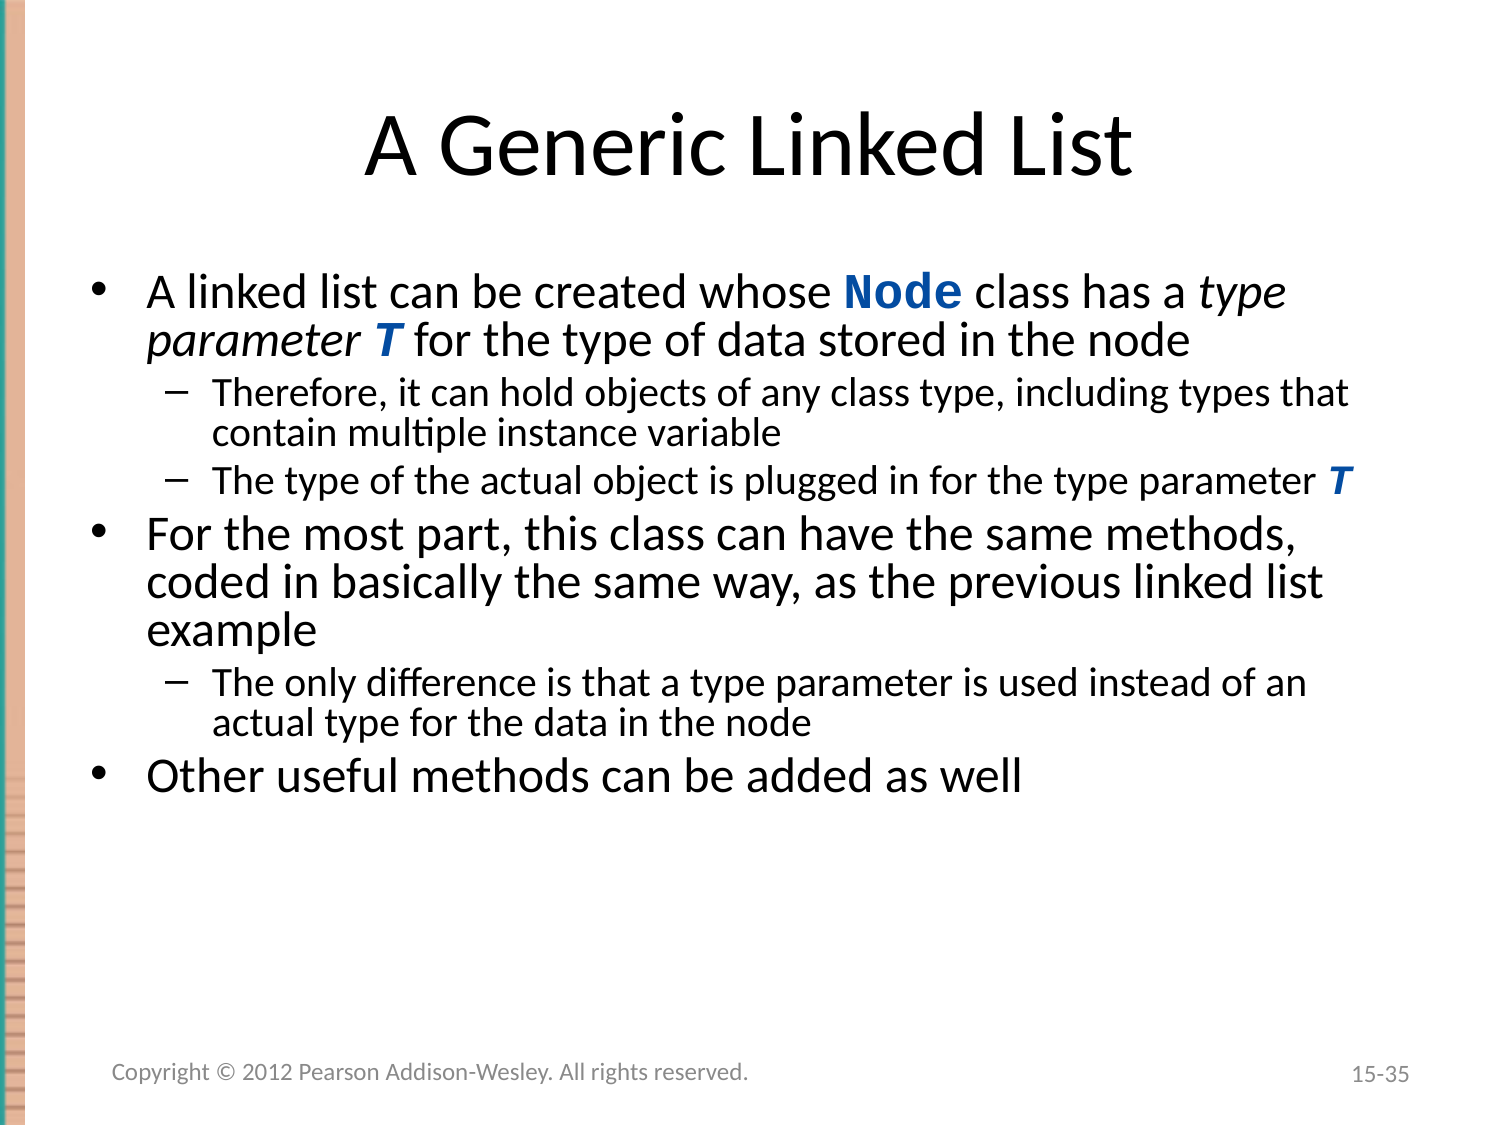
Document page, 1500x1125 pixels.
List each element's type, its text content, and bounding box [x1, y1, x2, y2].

list A linked list can be created whose Node class has a type parameter T for the type of data stored in the node Therefore, it can hold objects of any class type, including types that contain multiple instance variable The type of the actual object is plugged in for the type parameter T For the most part, this class can have the same methods, coded in basically the same way, as the previous linked list example The only difference is that a type parameter is used instead of an actual type for the data in the node Other useful methods can be added as well [74, 262, 1426, 1006]
picture [0, 0, 25, 1125]
footer Copyright © 2012 Pearson Addison-Wesley. All rights reserved. [75, 1040, 788, 1100]
slide_number 15-35 [1074, 1042, 1425, 1103]
title A Generic Linked List [74, 44, 1426, 233]
